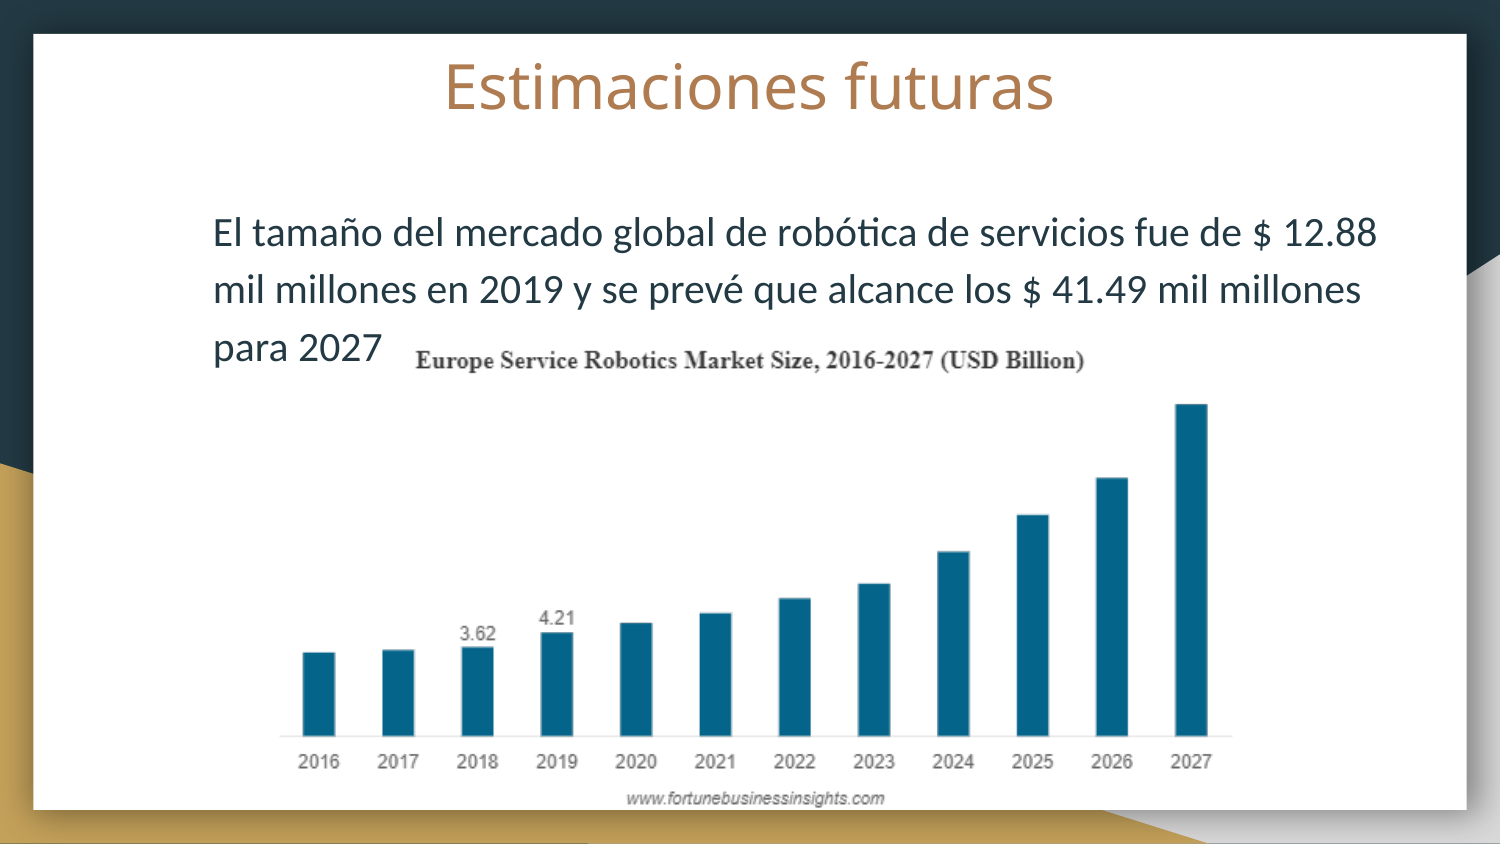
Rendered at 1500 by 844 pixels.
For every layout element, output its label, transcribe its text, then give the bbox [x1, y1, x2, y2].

list El tamaño del mercado global de robótica de servicios fue de $ 12.88 mil millones en 2019 y se prevé que alcance los $ 41.49 mil millones para 2027 [197, 181, 1442, 637]
title Estimaciones futuras [172, 31, 1328, 182]
picture [263, 330, 1237, 818]
